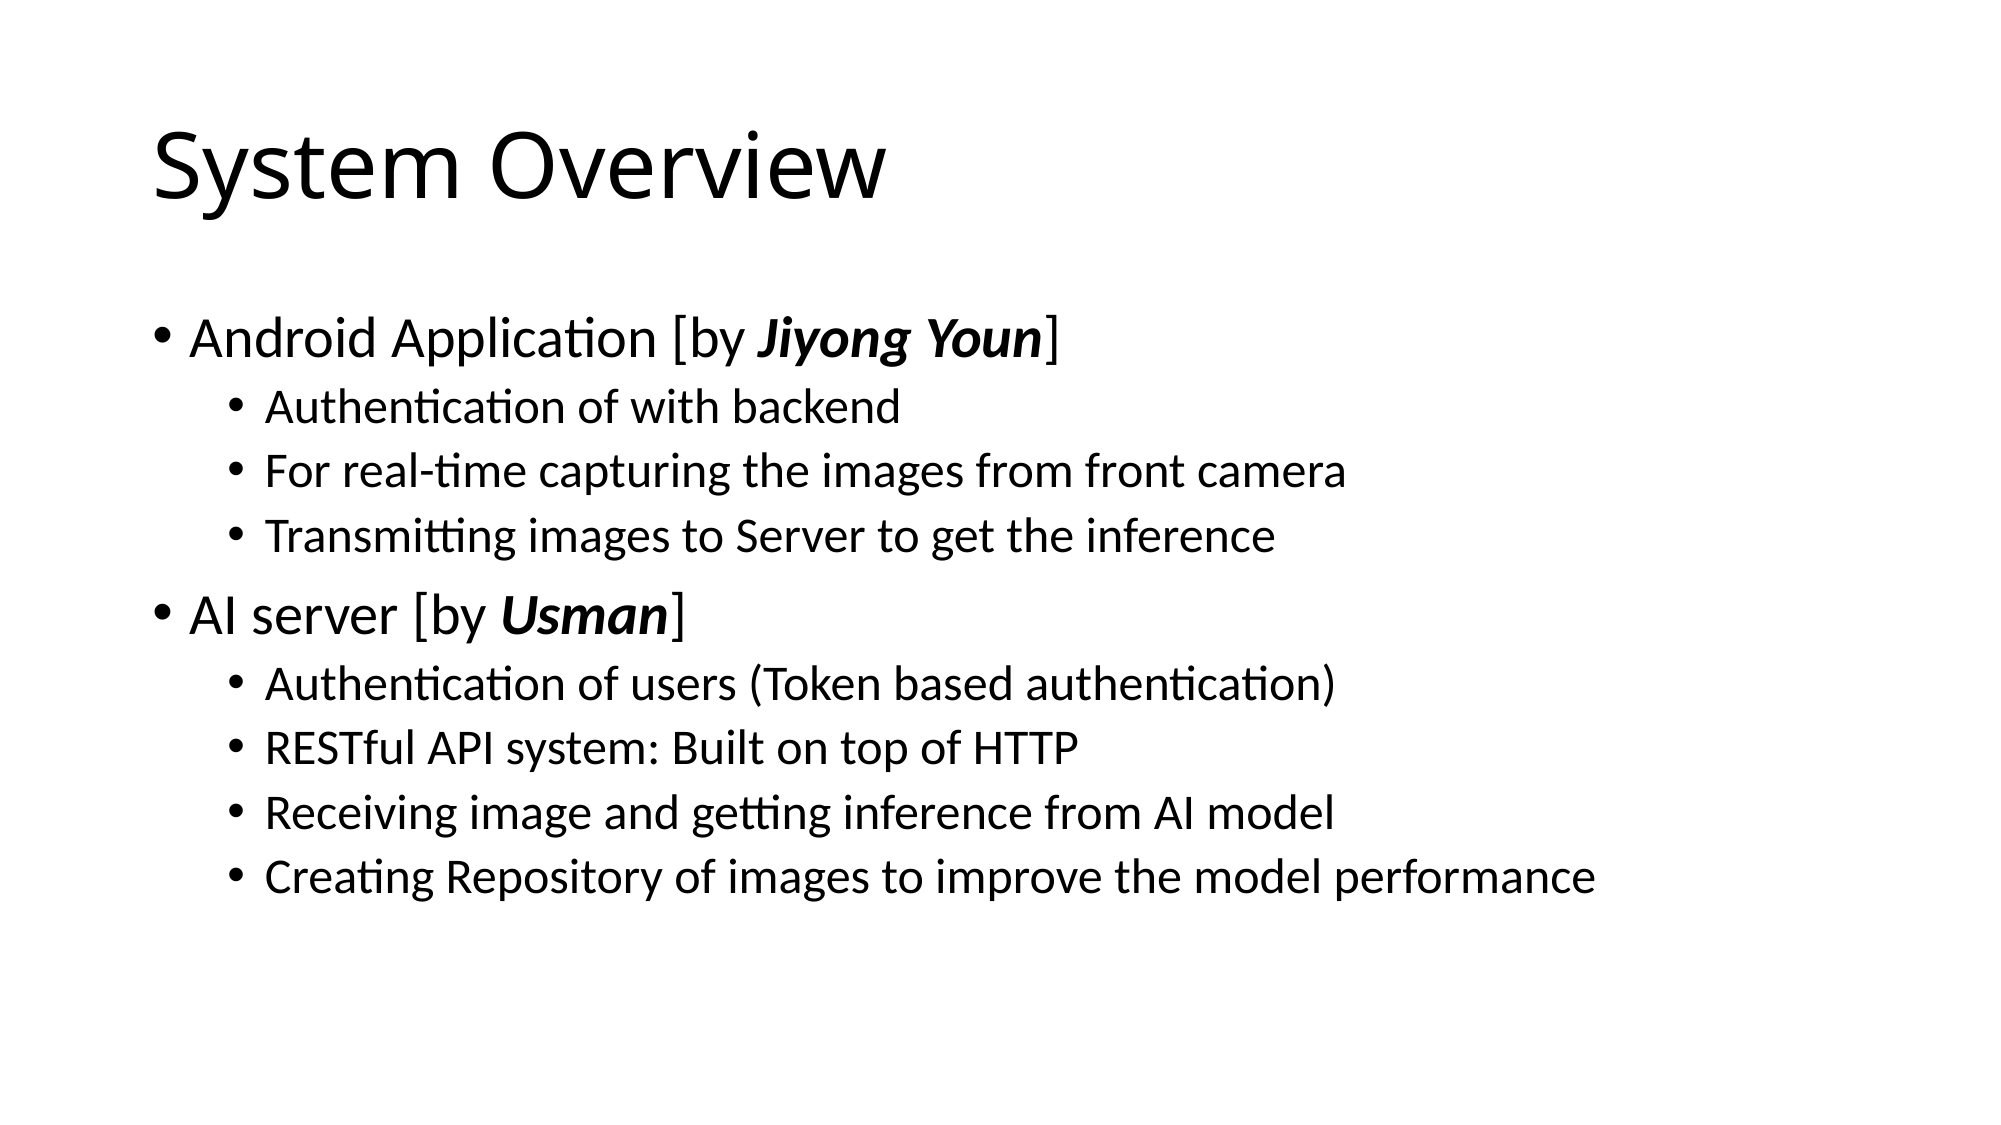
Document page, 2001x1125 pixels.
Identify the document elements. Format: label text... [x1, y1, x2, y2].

title System Overview [137, 59, 1863, 278]
list Android Application [by Jiyong Youn] Authentication of with backend For real-time capturing the images from front camera Transmitting images to Server to get the inference AI server [by Usman] Authentication of users (Token based authentication) RESTful API system: Built on top of HTTP Receiving image and getting inference from AI model Creating Repository of images to improve the model performance [137, 299, 1863, 1014]
